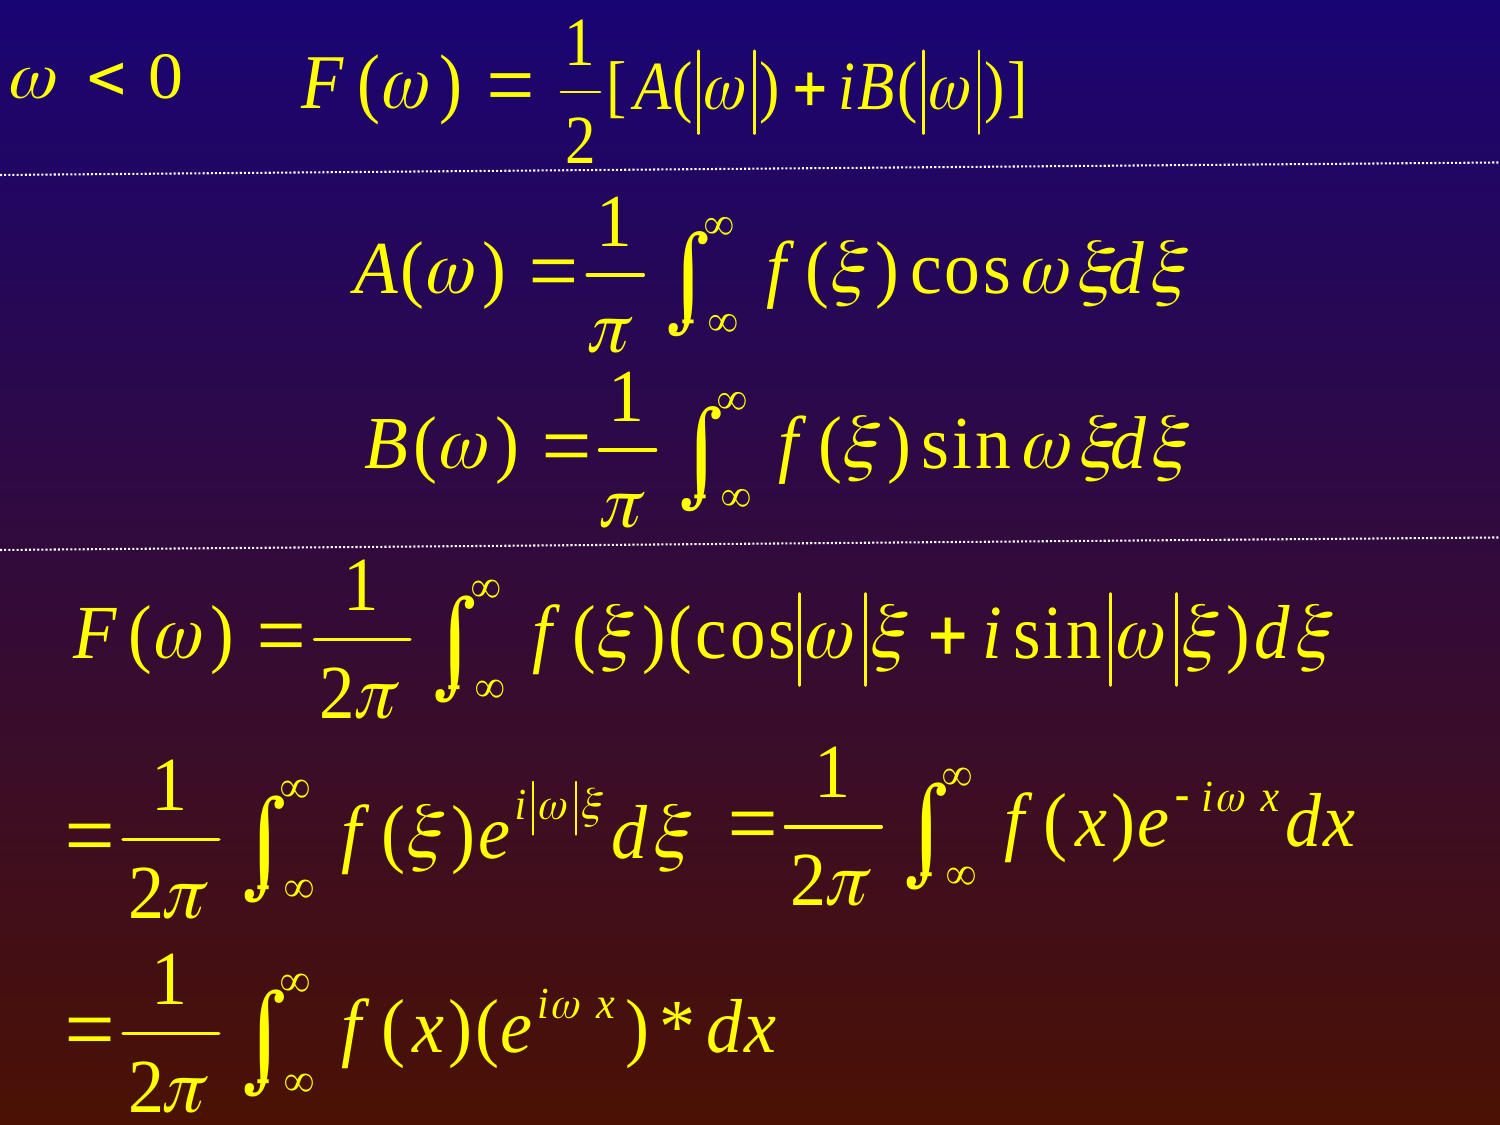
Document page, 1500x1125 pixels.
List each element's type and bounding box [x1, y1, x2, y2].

text_box [712, 724, 1370, 919]
text_box [349, 349, 1206, 535]
text_box [0, 37, 201, 112]
text_box [549, 0, 1034, 176]
text_box [49, 737, 708, 930]
text_box [49, 931, 791, 1125]
text_box [58, 537, 1349, 732]
text_box [287, 37, 536, 138]
text_box [337, 174, 1206, 366]
